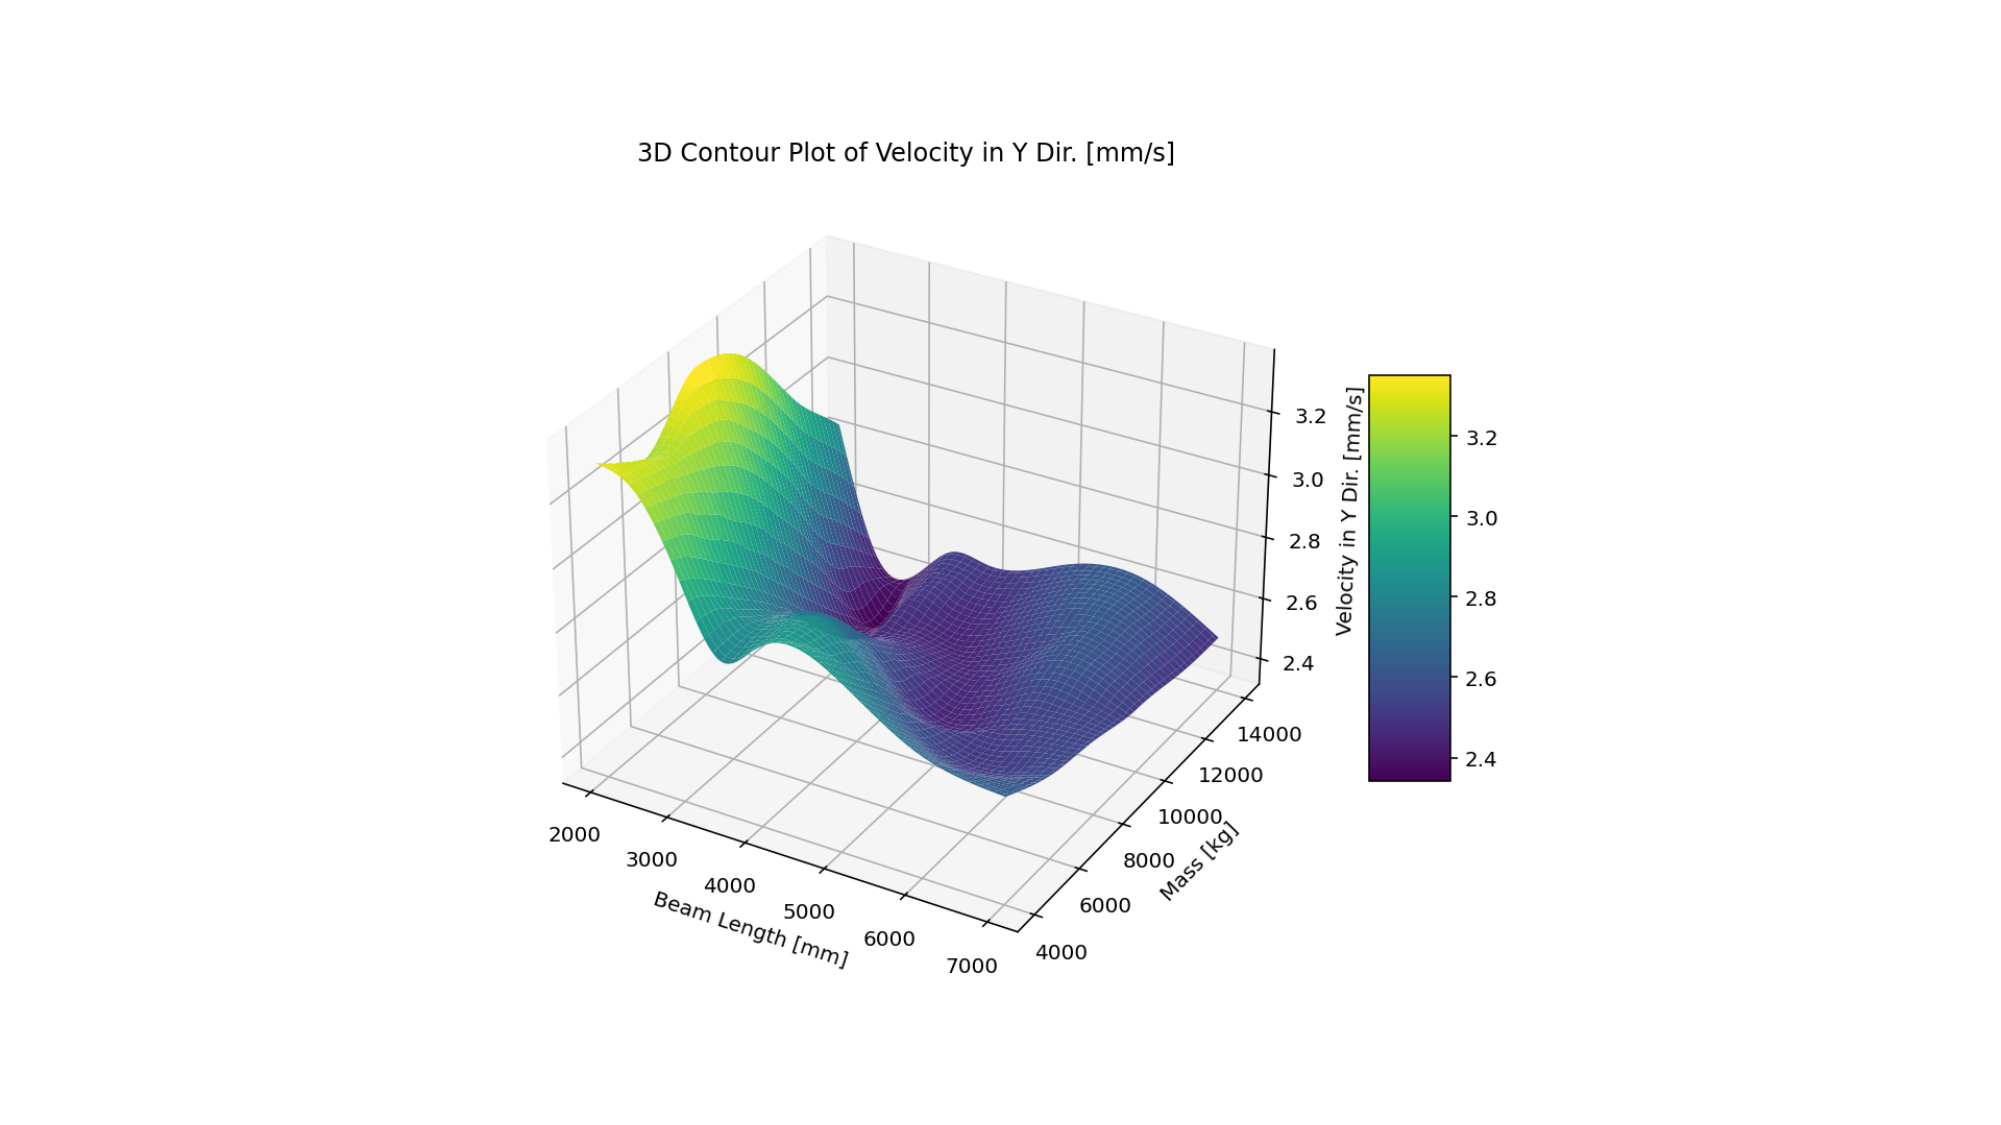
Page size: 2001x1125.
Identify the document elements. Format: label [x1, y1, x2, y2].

picture [486, 127, 1513, 998]
